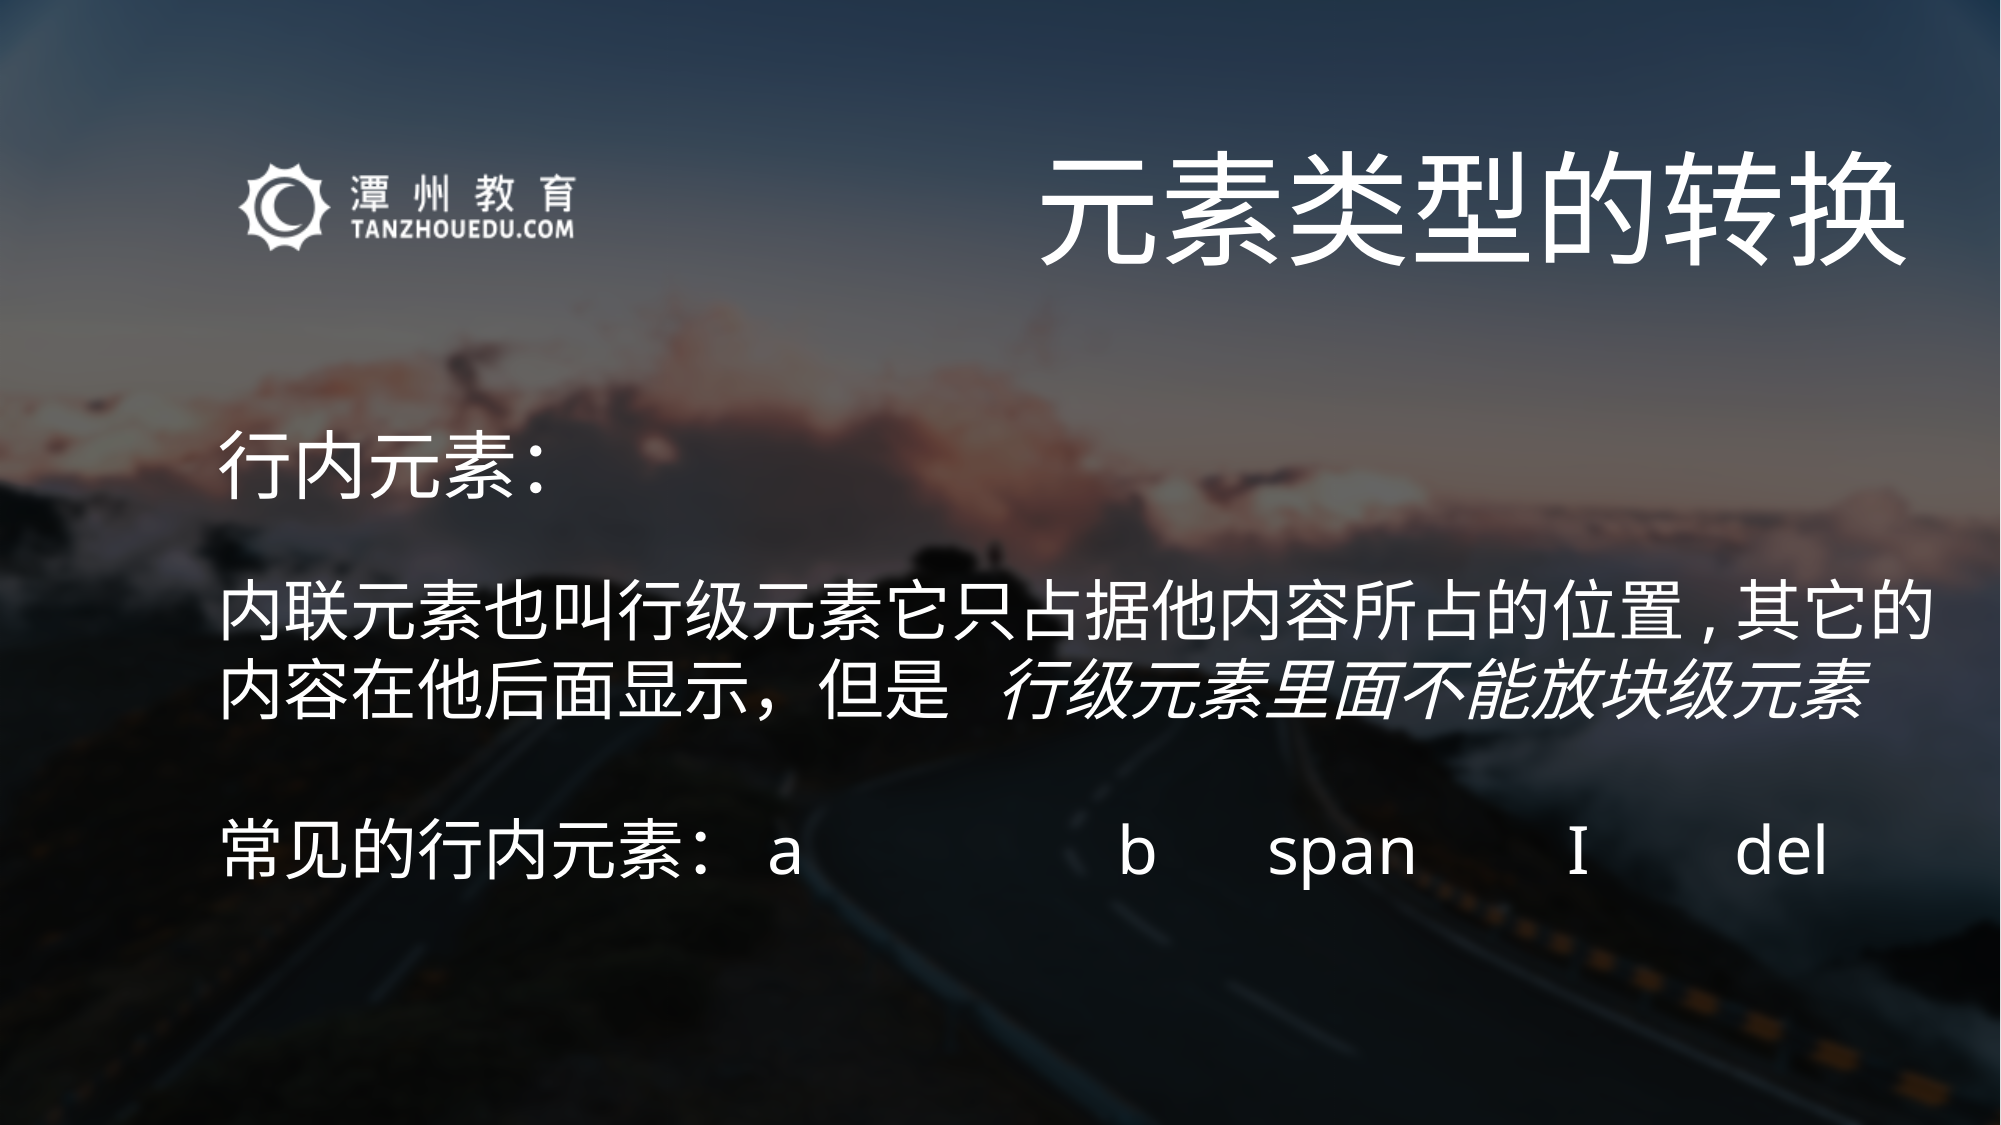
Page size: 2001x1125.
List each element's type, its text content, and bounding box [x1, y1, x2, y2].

text_box 行内元素： 内联元素也叫行级元素它只占据他内容所占的位置,其它的 内容在他后面显示，但是 行级元素里面不能放块级元素 常见的行内元素：a b span I del [202, 366, 1951, 895]
text_box 元素类型的转换 [1020, 123, 1925, 289]
picture [0, 0, 2001, 1125]
